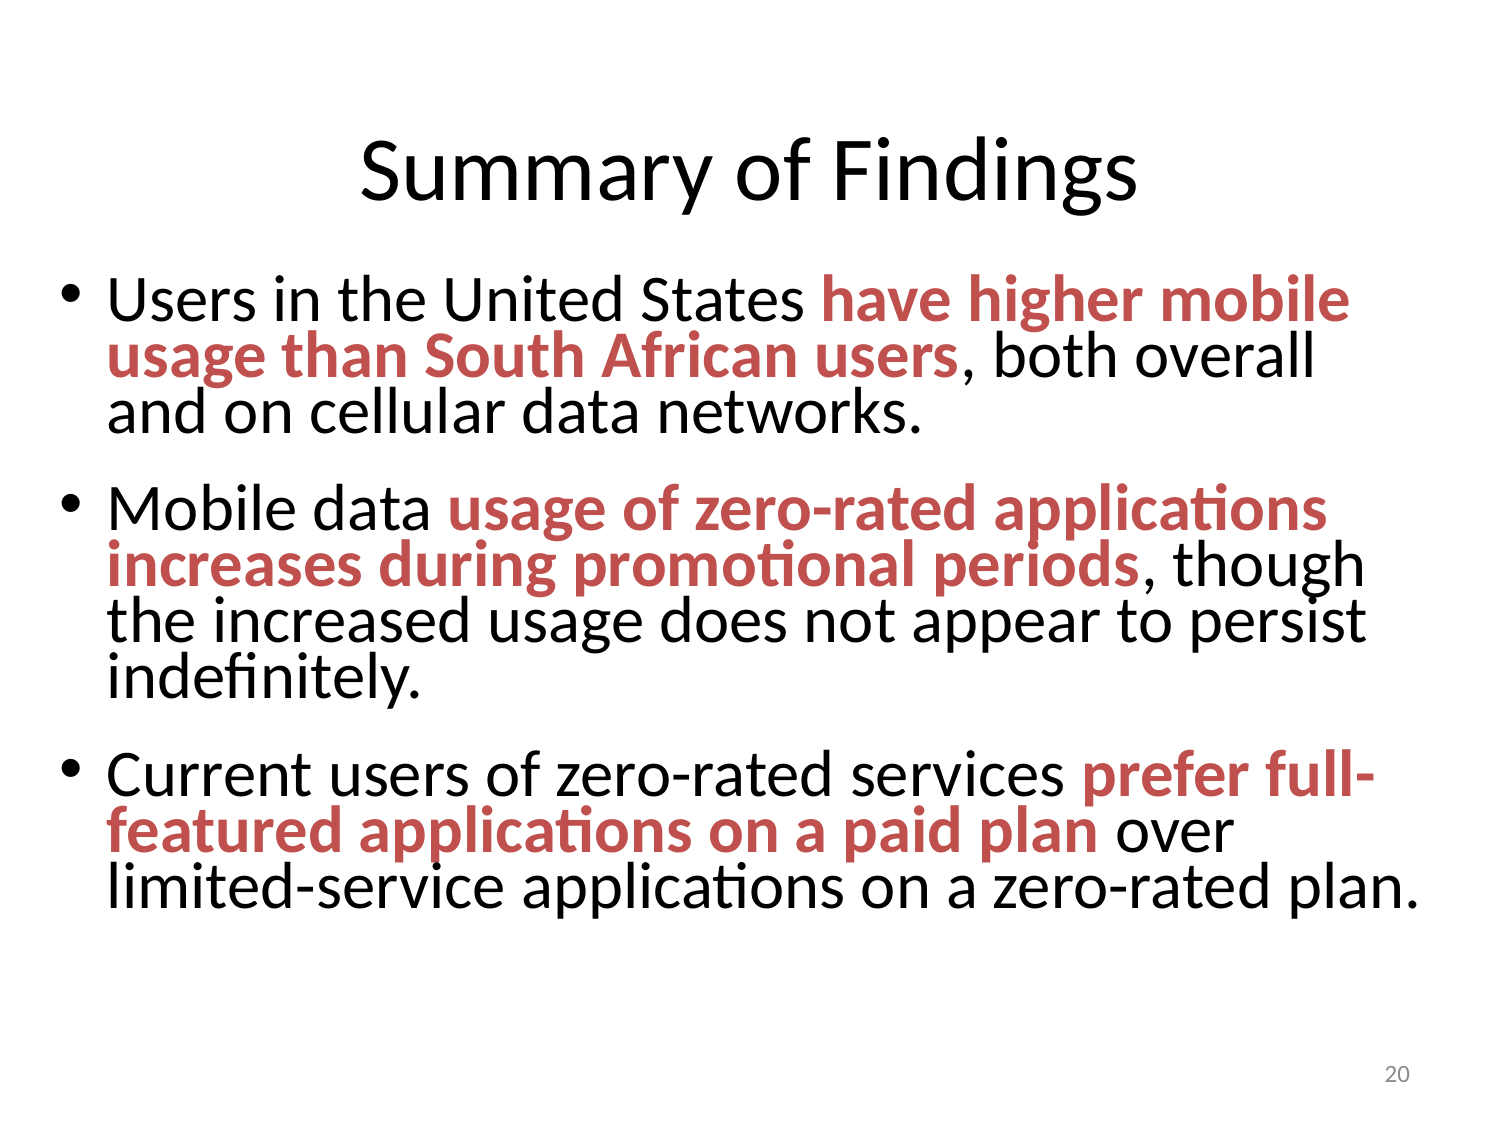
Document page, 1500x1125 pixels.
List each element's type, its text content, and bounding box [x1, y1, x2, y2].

slide_number 20 [1074, 1042, 1425, 1103]
list Users in the United States have higher mobile usage than South African users, both overall and on cellular data networks. Mobile data usage of zero-rated applications increases during promotional periods, though the increased usage does not appear to persist indefinitely. Current users of zero-rated services prefer full-featured applications on a paid plan over limited-service applications on a zero-rated plan. [44, 269, 1446, 1012]
title Summary of Findings [75, 70, 1425, 258]
